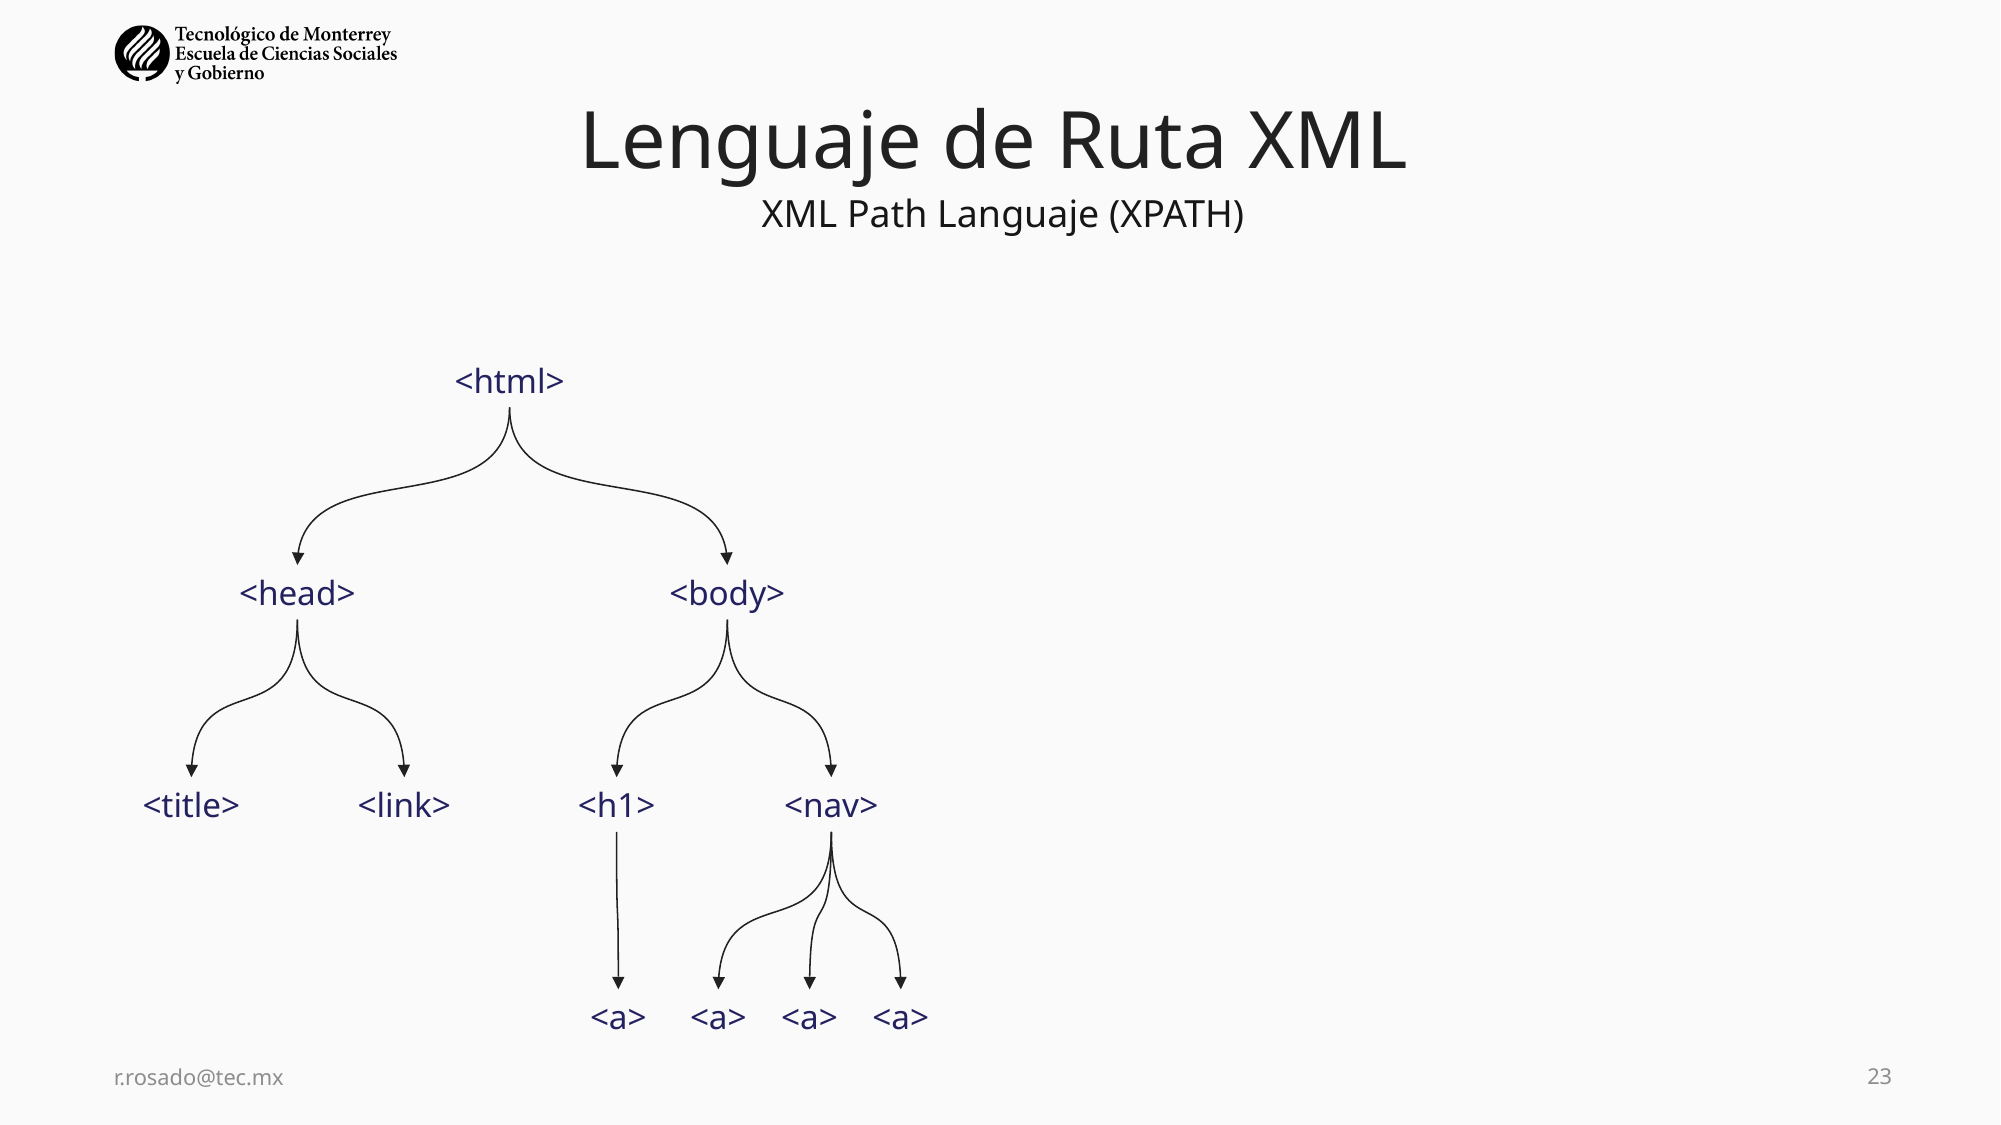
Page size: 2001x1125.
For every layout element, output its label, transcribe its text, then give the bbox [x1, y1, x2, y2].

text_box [854, 875, 945, 946]
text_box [700, 646, 858, 752]
text_box <a> [765, 989, 856, 1044]
title Lenguaje de Ruta XML [96, 76, 1892, 210]
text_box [854, 899, 900, 923]
text_box <html> [78, 352, 941, 408]
text_box <body> [514, 564, 941, 620]
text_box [696, 854, 854, 968]
text_box <title> [84, 777, 297, 832]
text_box <h1> [509, 777, 724, 832]
text_box XML Path Languaje (XPATH) [114, 182, 1892, 243]
slide_number 23 [1852, 1029, 1912, 1125]
text_box <a> [856, 989, 947, 1044]
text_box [539, 377, 698, 596]
text_box <link> [297, 777, 509, 832]
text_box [272, 645, 430, 753]
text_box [165, 645, 272, 753]
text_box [324, 380, 483, 593]
text_box <nav> [724, 777, 939, 832]
picture [111, 24, 399, 76]
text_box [593, 643, 751, 755]
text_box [538, 909, 697, 913]
text_box <a> [572, 989, 665, 1044]
text_box <head> [84, 564, 511, 620]
footer r.rosado@tec.mx [98, 1029, 1260, 1125]
text_box <a> [672, 989, 765, 1044]
